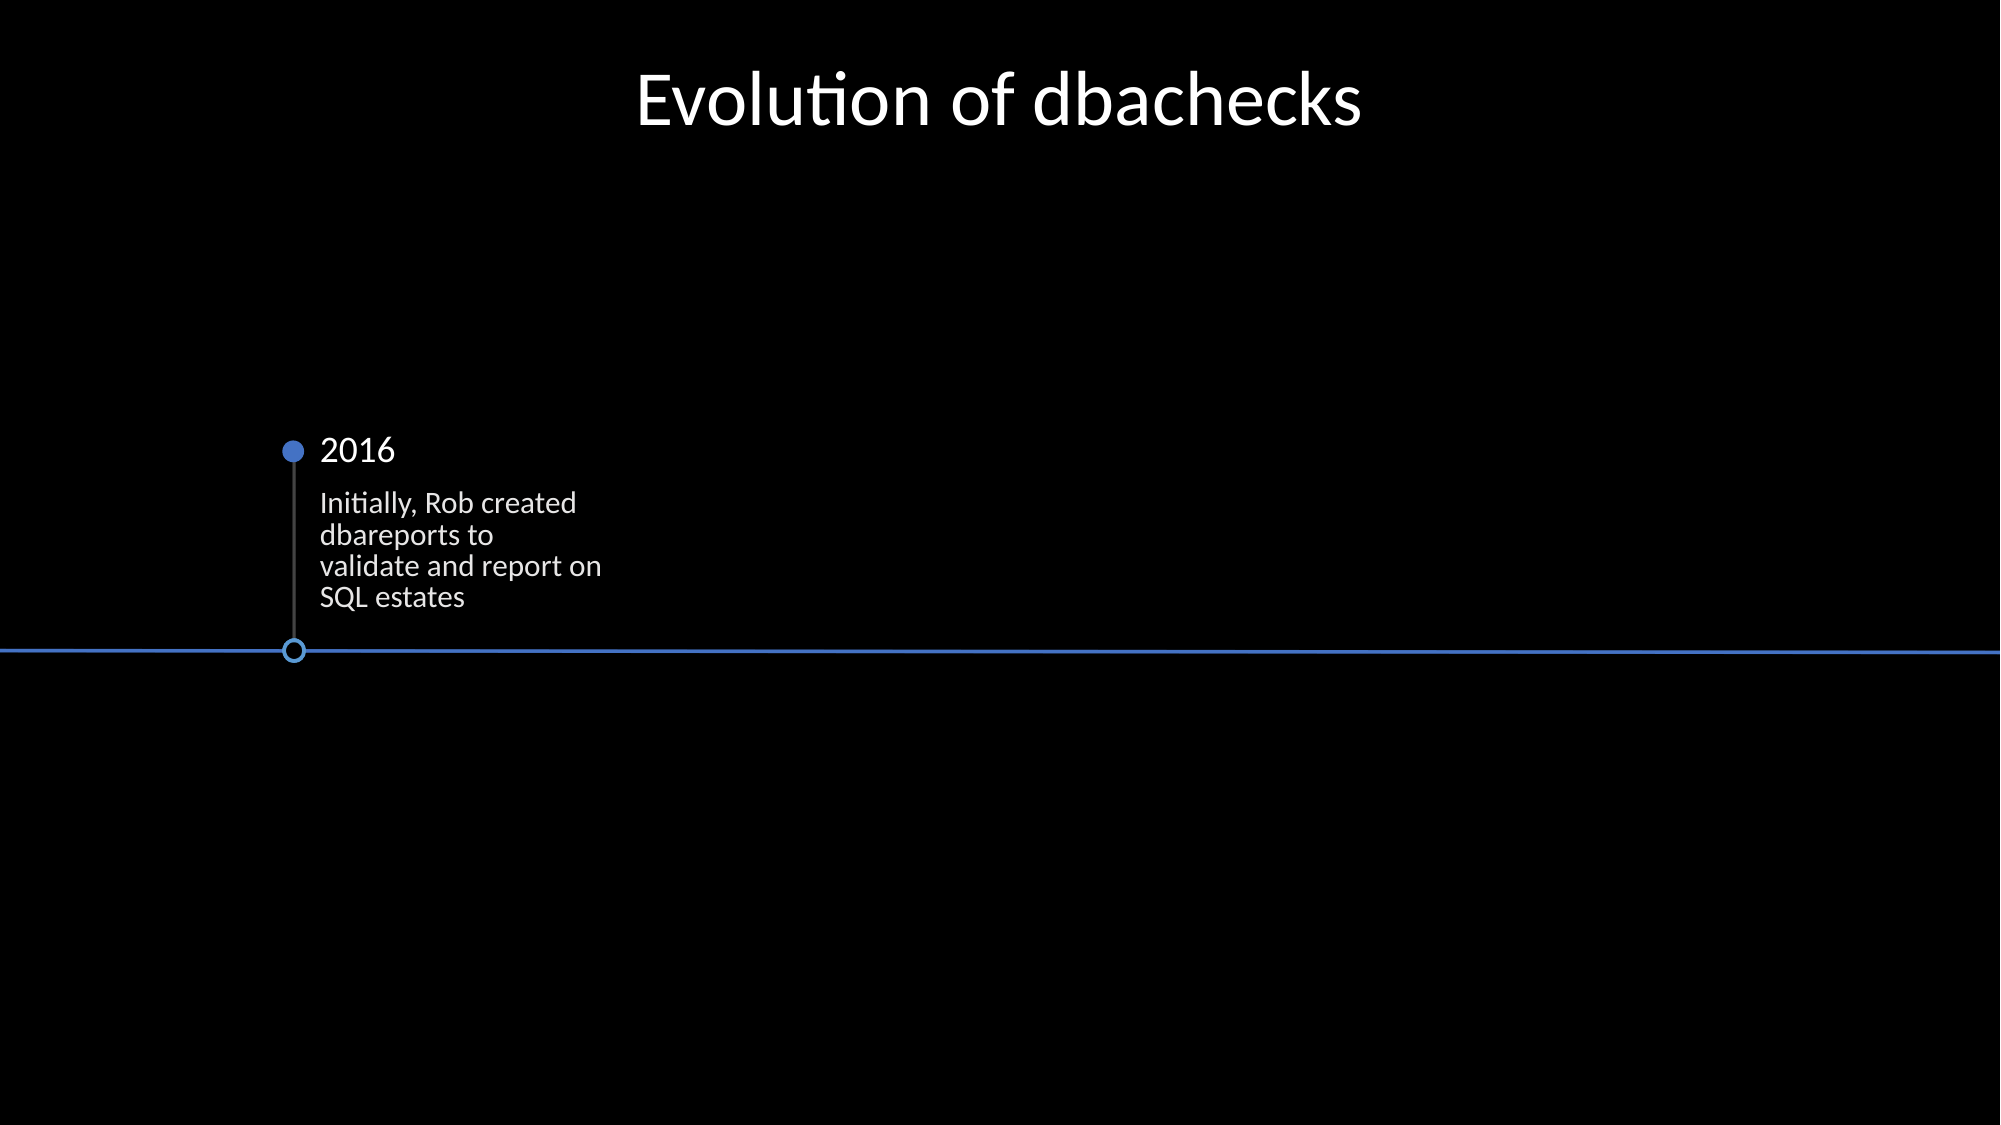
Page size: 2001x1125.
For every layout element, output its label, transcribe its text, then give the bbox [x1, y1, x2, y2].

picture [0, 458, 2000, 663]
text_box [282, 440, 305, 460]
text_box Evolution of dbachecks [0, 62, 2000, 141]
text_box Initially, Rob created dbareports to validate and report on SQL estates [319, 488, 614, 615]
text_box 2016 [319, 431, 614, 470]
